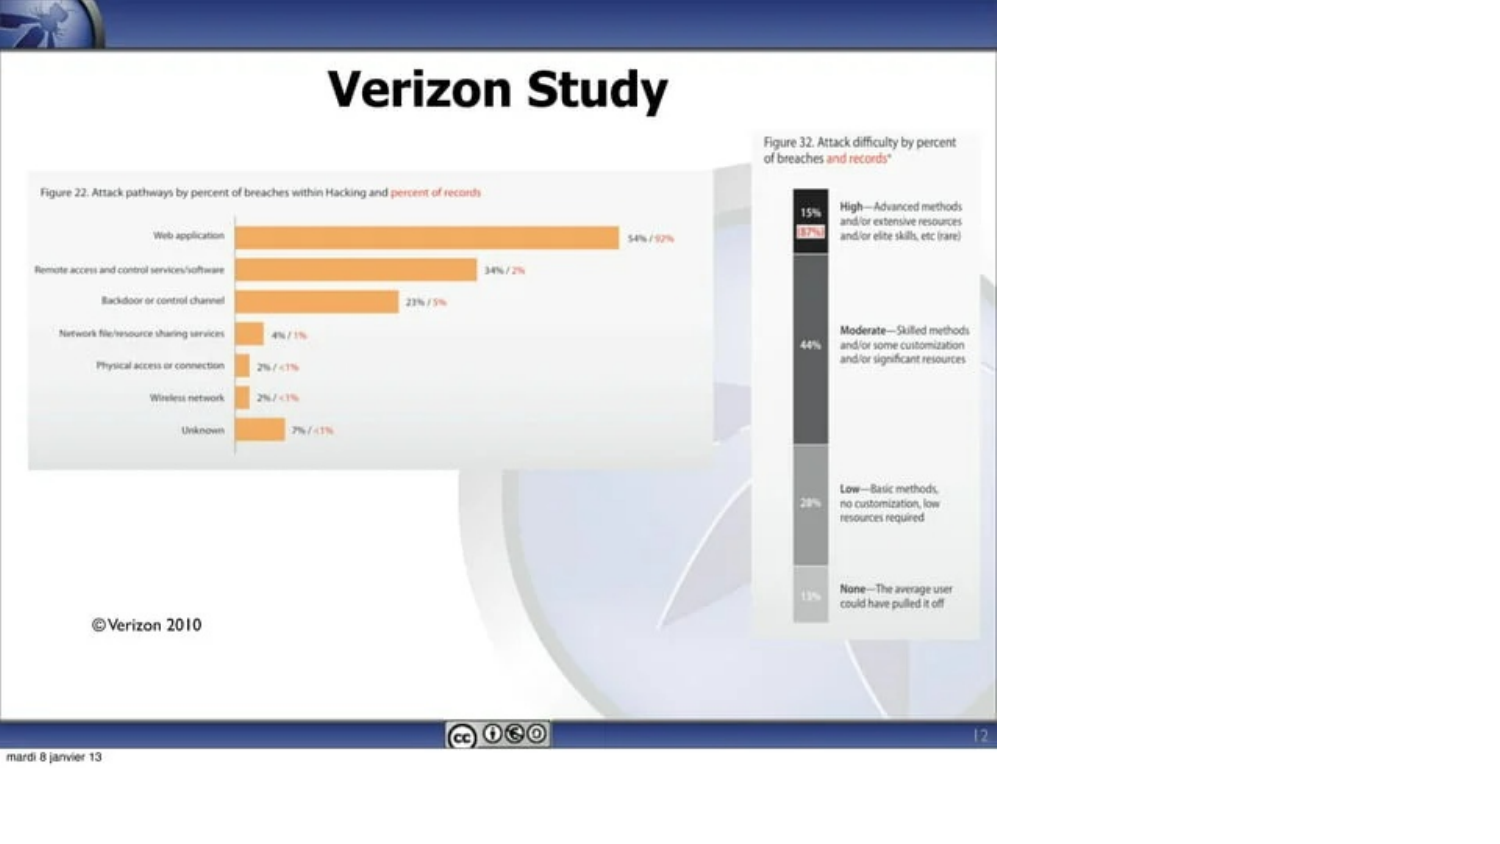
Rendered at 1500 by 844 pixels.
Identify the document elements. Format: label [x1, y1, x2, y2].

picture [0, 0, 997, 768]
